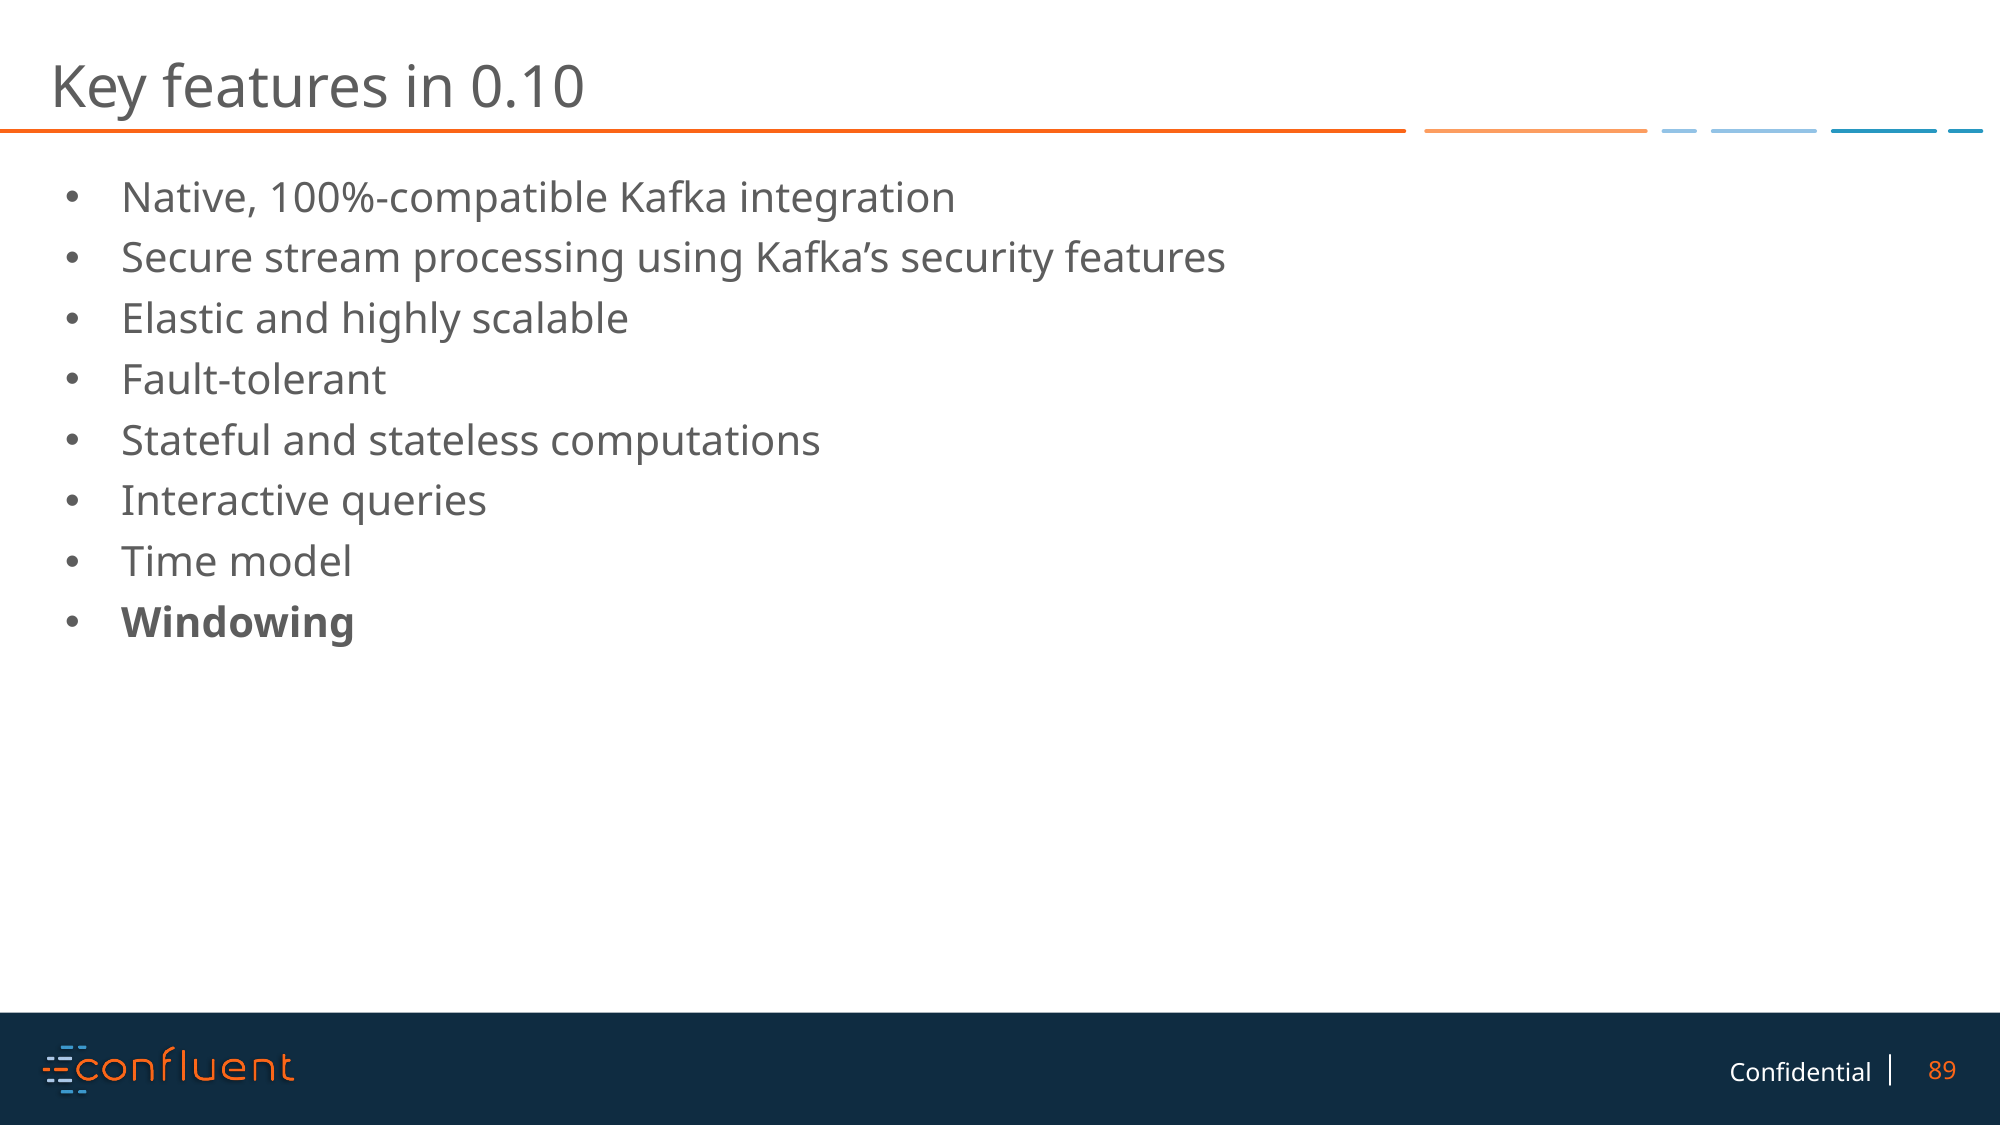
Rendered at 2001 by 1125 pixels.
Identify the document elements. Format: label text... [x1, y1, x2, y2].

title Key features in 0.10 [50, 0, 1950, 128]
picture [15, 1025, 322, 1114]
list Native, 100%-compatible Kafka integration Secure stream processing using Kafka’s security features Elastic and highly scalable Fault-tolerant Stateful and stateless computations Interactive queries Time model Windowing [50, 168, 1950, 976]
